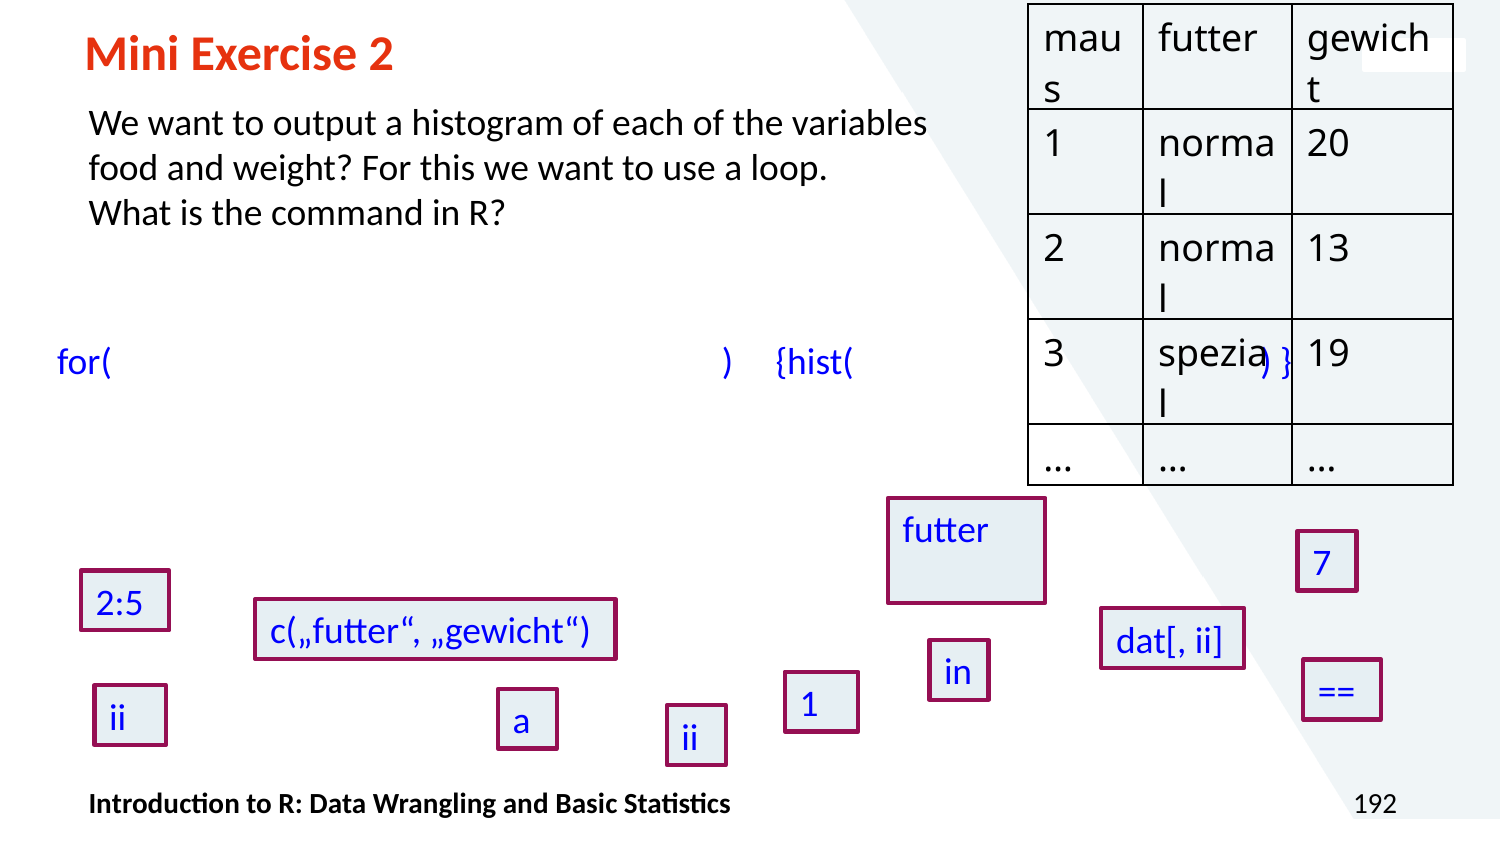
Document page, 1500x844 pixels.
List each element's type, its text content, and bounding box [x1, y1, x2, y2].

table_cell 20 [1293, 110, 1452, 213]
table_cell … [1144, 425, 1291, 484]
table_cell 13 [1293, 215, 1452, 318]
table_cell 19 [1293, 320, 1452, 423]
table_cell 1 [1029, 110, 1142, 213]
text_box dat[, ii] [1099, 606, 1246, 670]
text_box ii [665, 703, 728, 767]
text_box 2:5 [79, 568, 171, 632]
text_box for( ) {hist( ) } [56, 337, 1027, 413]
text_box for( ) {hist( ) } [1454, 337, 1464, 413]
text_box in [927, 638, 991, 702]
text_box 7 [1295, 529, 1359, 593]
table_cell … [1029, 425, 1142, 484]
footer Introduction to R: Data Wrangling and Basic Statistics [88, 785, 1217, 819]
table_cell 3 [1029, 320, 1142, 423]
table_cell 2 [1029, 215, 1142, 318]
text_box c(„futter“, „gewicht“) [253, 597, 618, 661]
text_box [22, 2, 394, 105]
table_cell spezial [1144, 320, 1291, 423]
text_box 1 [783, 670, 860, 734]
table_cell normal [1144, 110, 1291, 213]
slide_number 192 [1263, 785, 1398, 819]
picture [0, 0, 1500, 819]
list We want to output a histogram of each of the variables food and weight? For this we want to use a loop. What is the command in R? [88, 97, 986, 274]
table_cell … [1293, 425, 1452, 484]
text_box [1454, 38, 1466, 72]
title Mini Exercise 2 [84, 18, 1027, 88]
table_header gewicht [1293, 5, 1452, 108]
text_box ii [92, 683, 168, 747]
text_box == [1301, 657, 1383, 722]
text_box futter [886, 496, 1047, 605]
table_header maus [1029, 5, 1142, 108]
text_box a [496, 687, 559, 751]
table_cell normal [1144, 215, 1291, 318]
table_header futter [1144, 5, 1291, 108]
